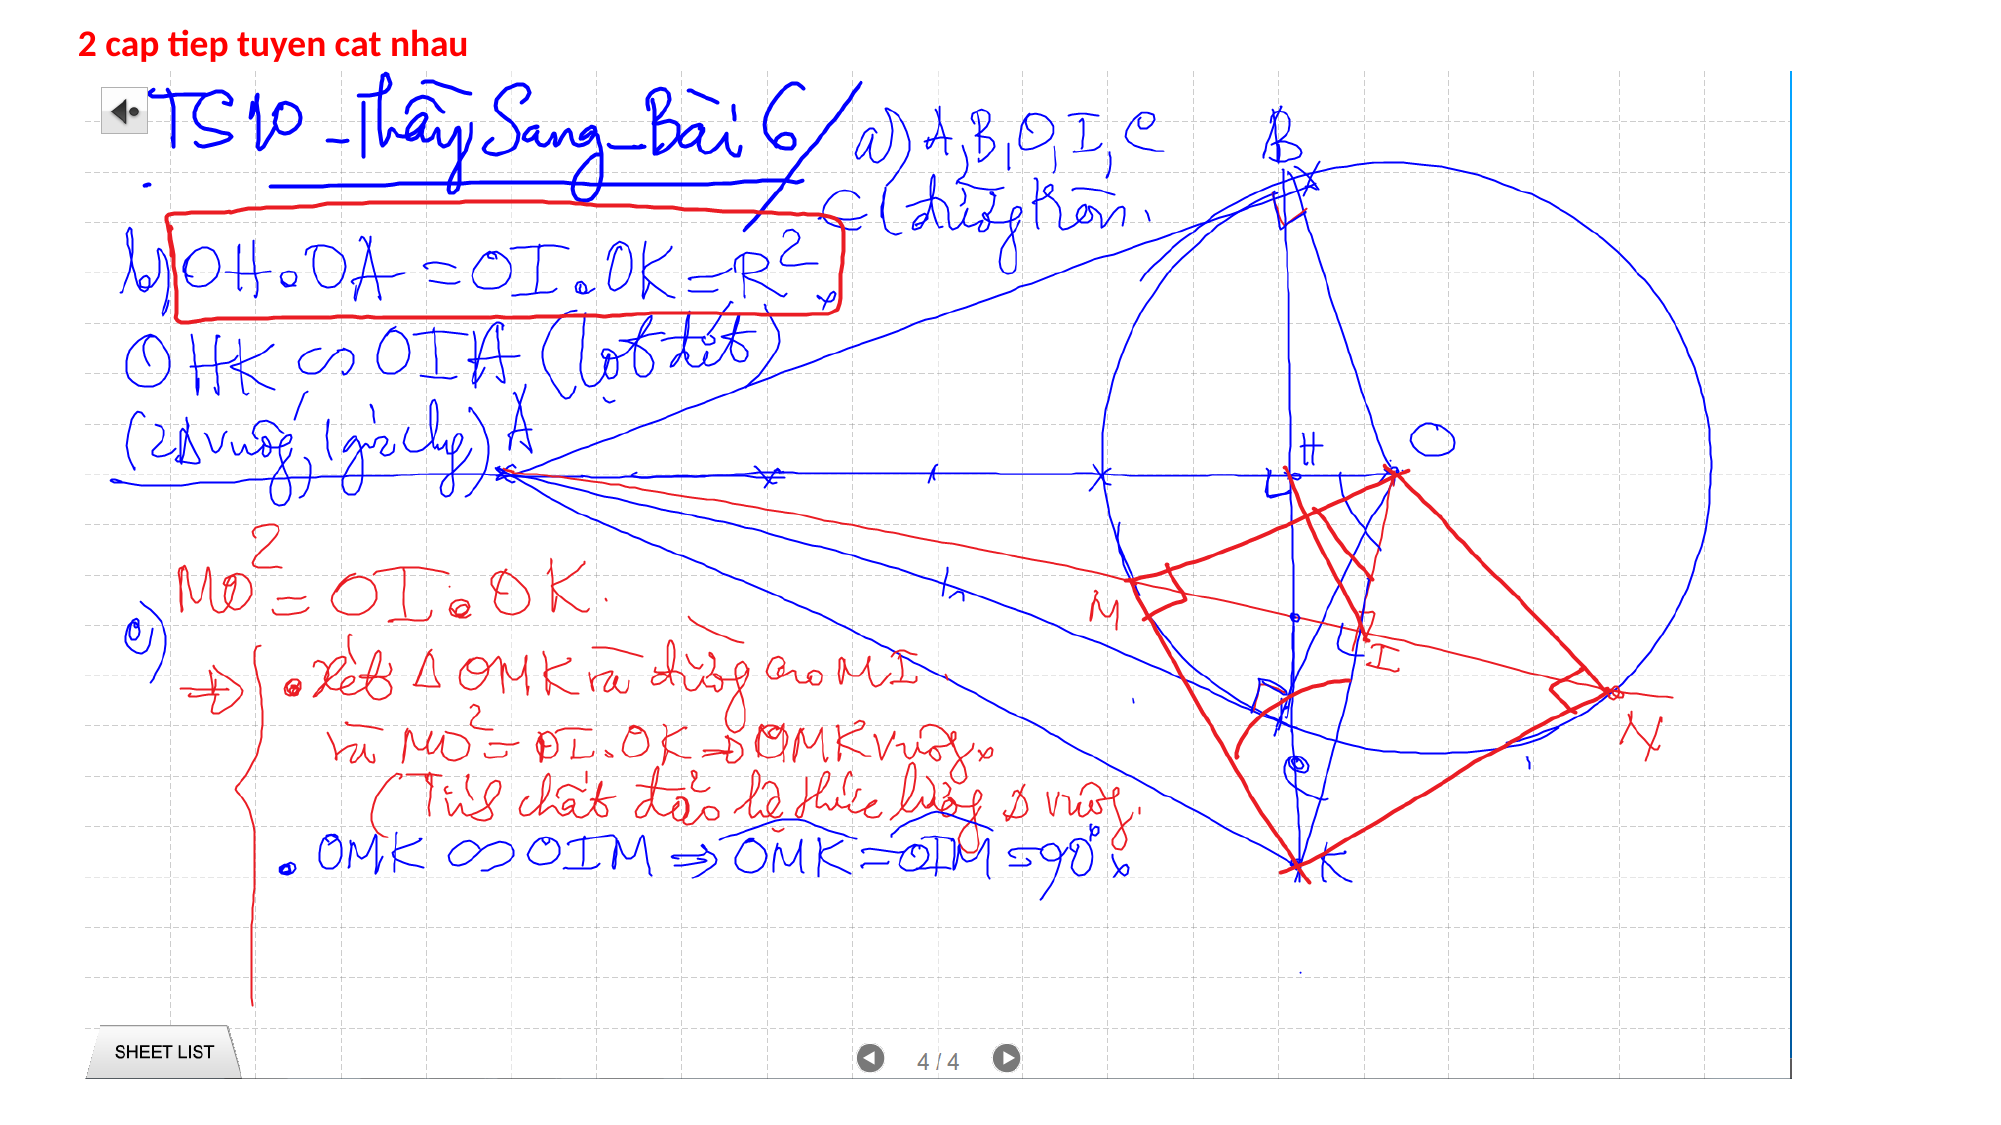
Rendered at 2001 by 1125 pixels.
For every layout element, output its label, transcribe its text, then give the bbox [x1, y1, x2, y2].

picture [85, 71, 1792, 1079]
text_box 2 cap tiep tuyen cat nhau [63, 11, 484, 71]
